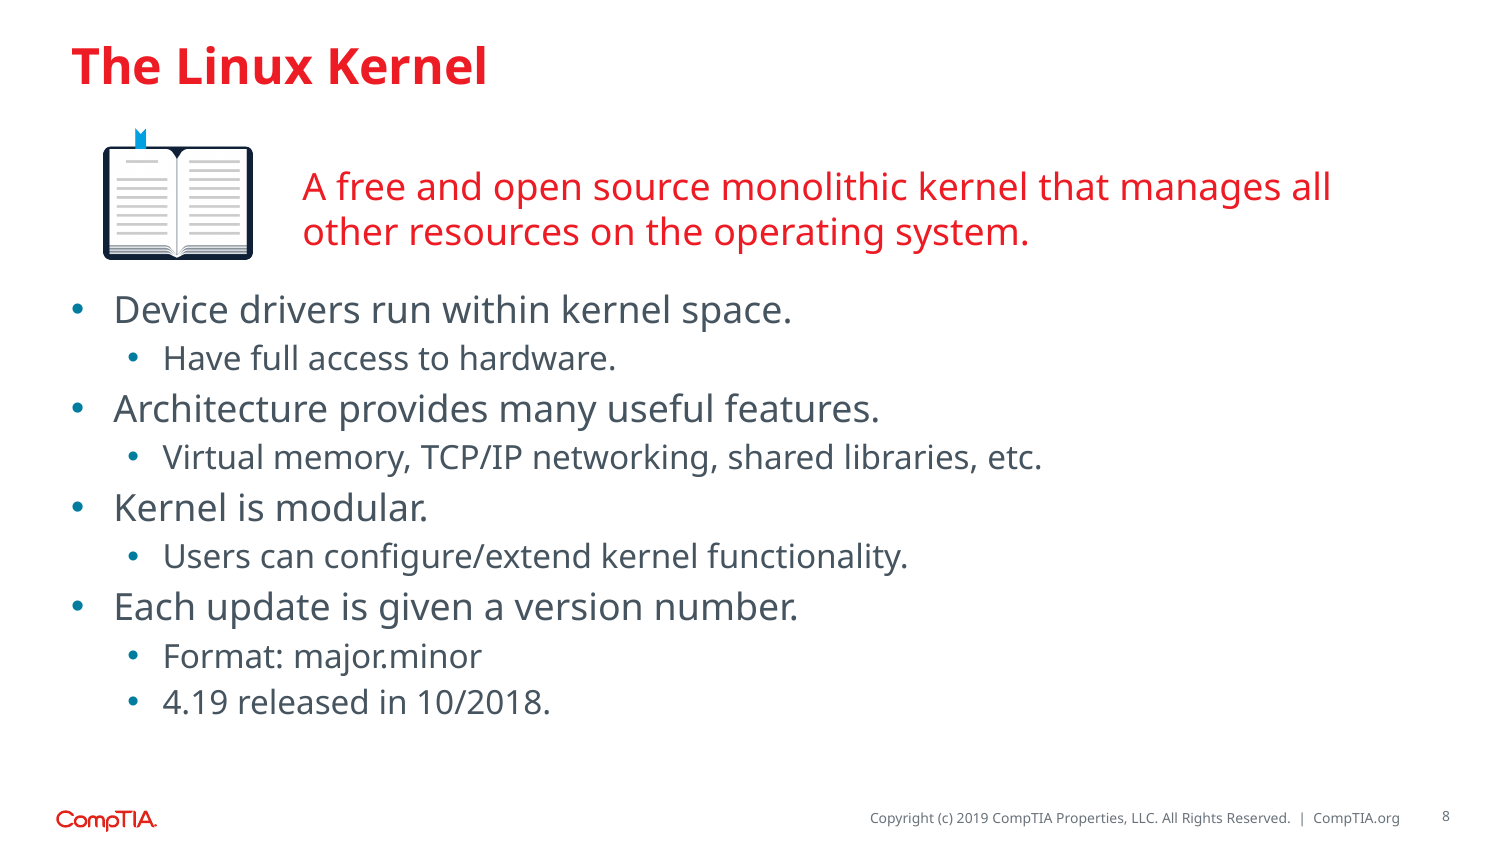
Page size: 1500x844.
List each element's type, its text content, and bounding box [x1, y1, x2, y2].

slide_number 8 [1407, 800, 1450, 835]
list Device drivers run within kernel space. Have full access to hardware. Architecture provides many useful features. Virtual memory, TCP/IP networking, shared libraries, etc. Kernel is modular. Users can configure/extend kernel functionality. Each update is given a version number. Format: major.minor 4.19 released in 10/2018. [56, 278, 1444, 764]
title The Linux Kernel [56, 12, 1444, 117]
list A free and open source monolithic kernel that manages all other resources on the operating system. [287, 155, 1445, 249]
picture [103, 128, 253, 260]
